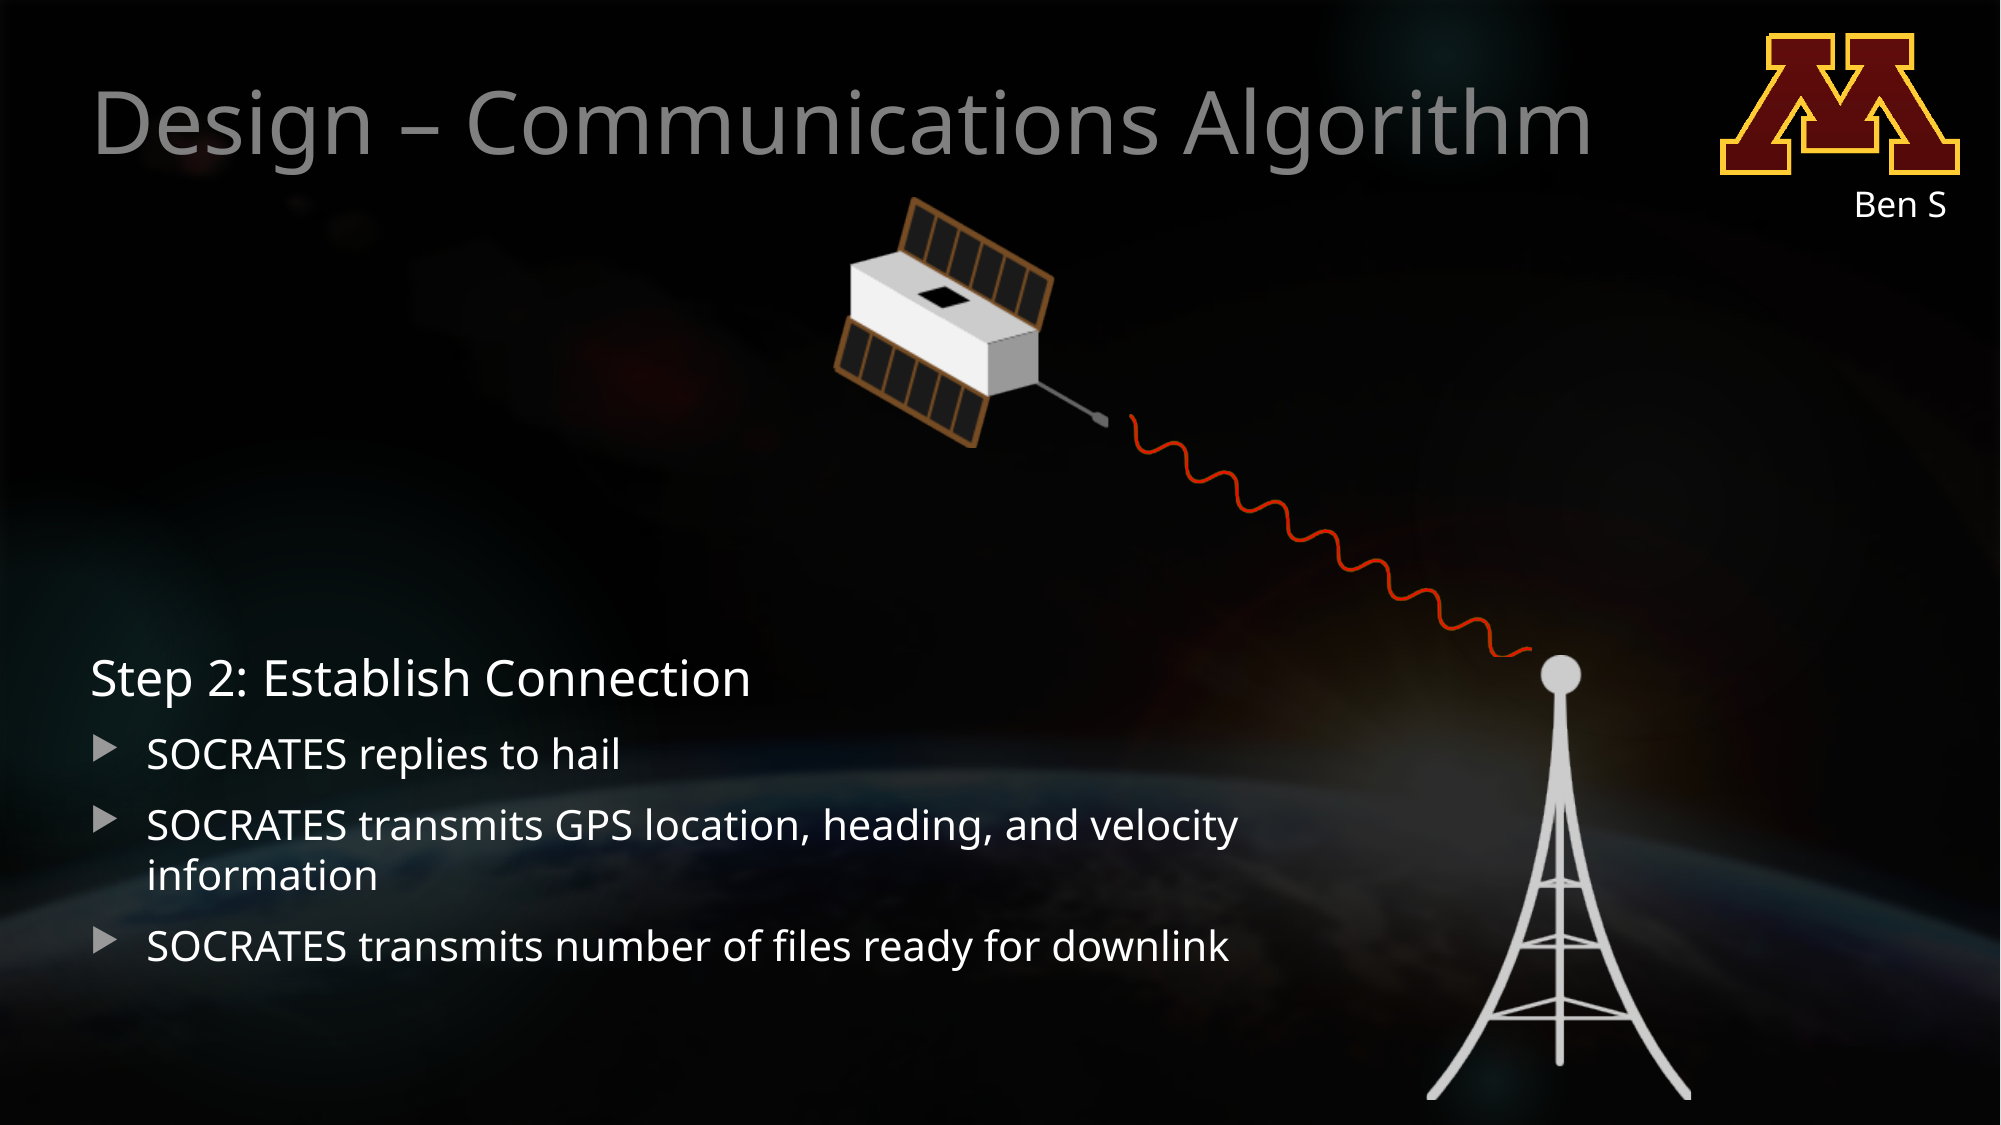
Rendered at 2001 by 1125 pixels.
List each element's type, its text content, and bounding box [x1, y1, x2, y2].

list Step 2: Establish Connection SOCRATES replies to hail SOCRATES transmits GPS location, heading, and velocity information SOCRATES transmits number of files ready for downlink [75, 465, 1327, 1048]
picture [0, 0, 2001, 1125]
list Ben S [1713, 174, 1963, 233]
title Design – Communications Algorithm [75, 59, 1676, 175]
